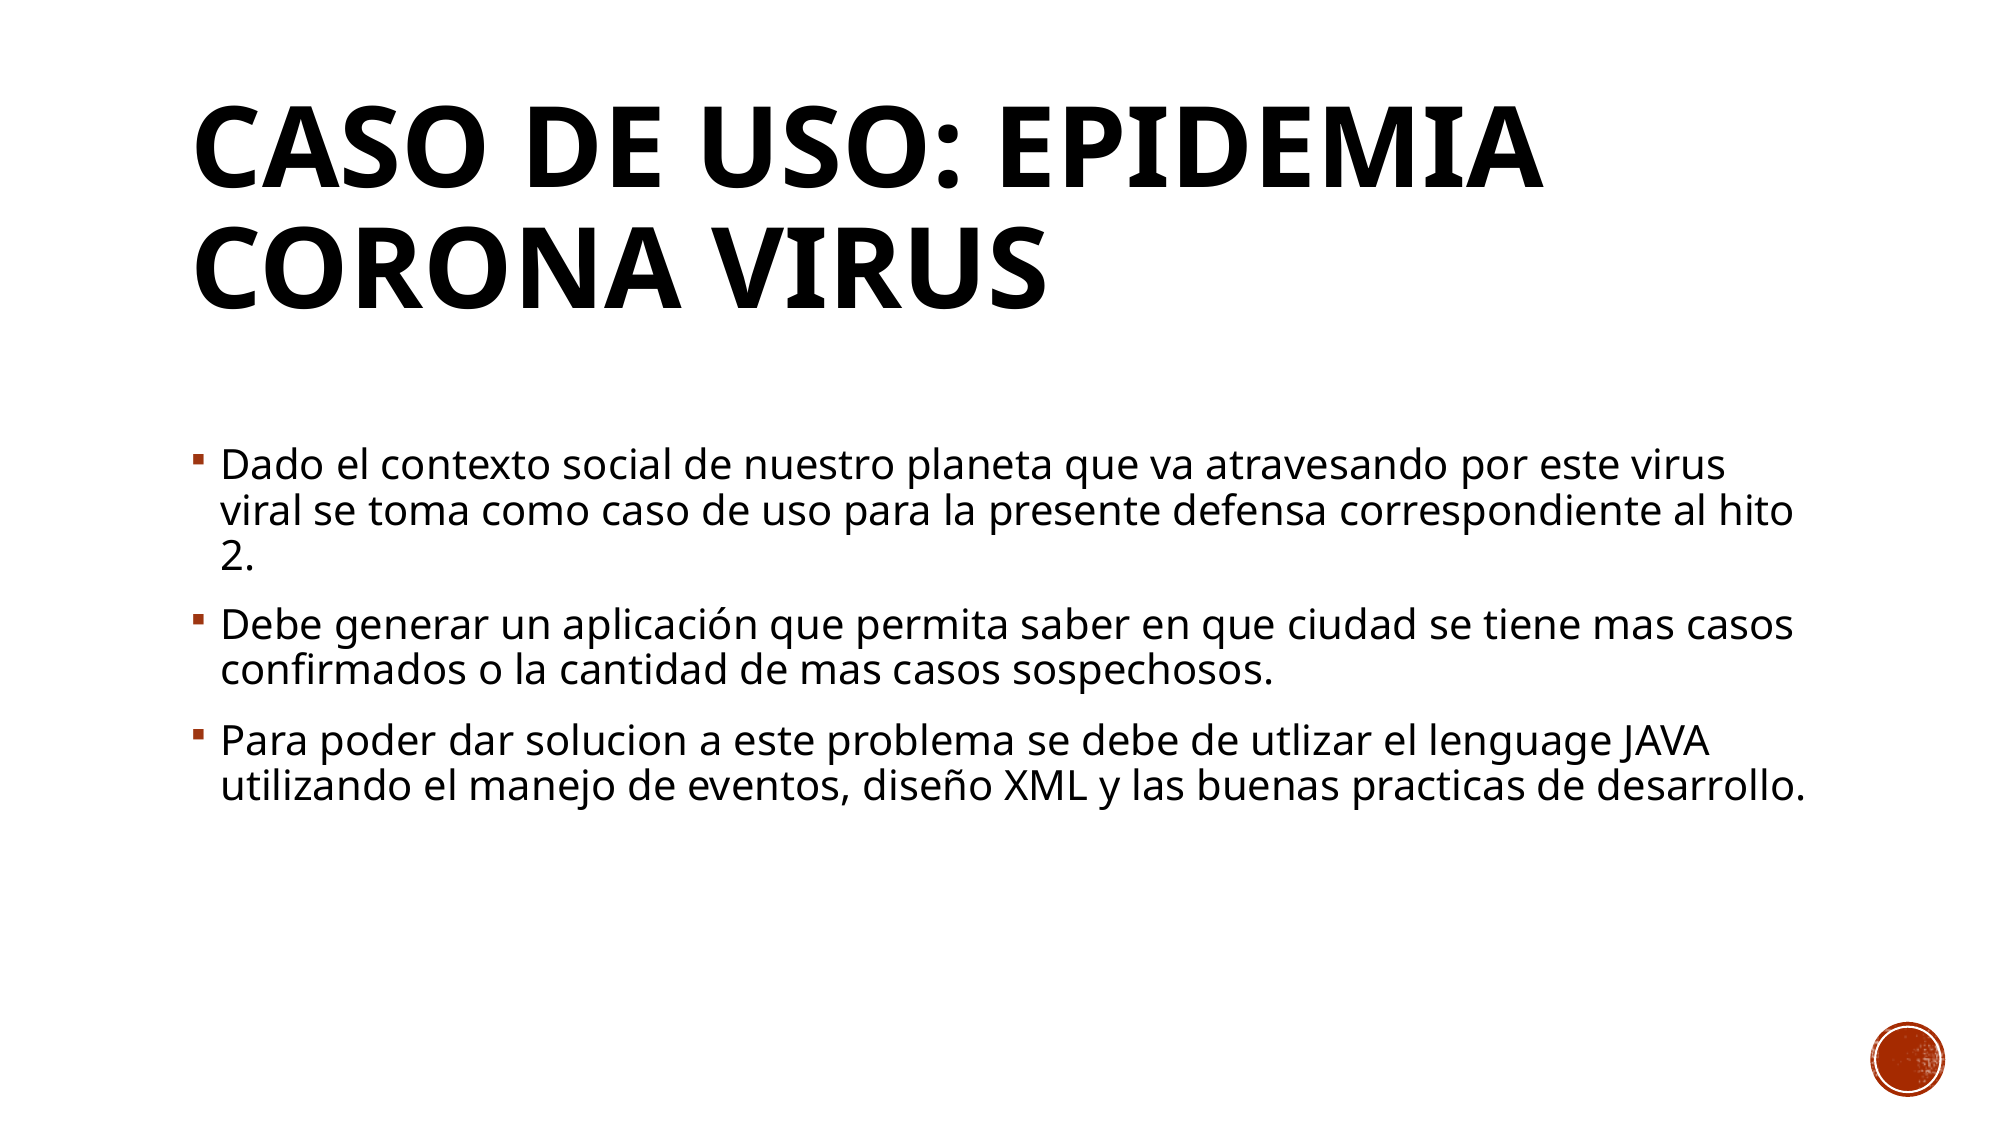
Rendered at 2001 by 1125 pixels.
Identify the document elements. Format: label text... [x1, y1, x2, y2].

title Caso de Uso: Epidemia corona virus [175, 79, 907, 344]
list Dado el contexto social de nuestro planeta que va atravesando por este virus viral se toma como caso de uso para la presente defensa correspondiente al hito 2. Debe generar un aplicación que permita saber en que ciudad se tiene mas casos confirmados o la cantidad de mas casos sospechosos. Para poder dar solucion a este problema se debe de utlizar el lenguage JAVA utilizando el manejo de eventos, diseño XML y las buenas practicas de desarrollo. [175, 436, 1826, 947]
title Caso de Uso: Epidemia corona virus [1330, 79, 1826, 344]
text_box [907, 50, 1330, 436]
